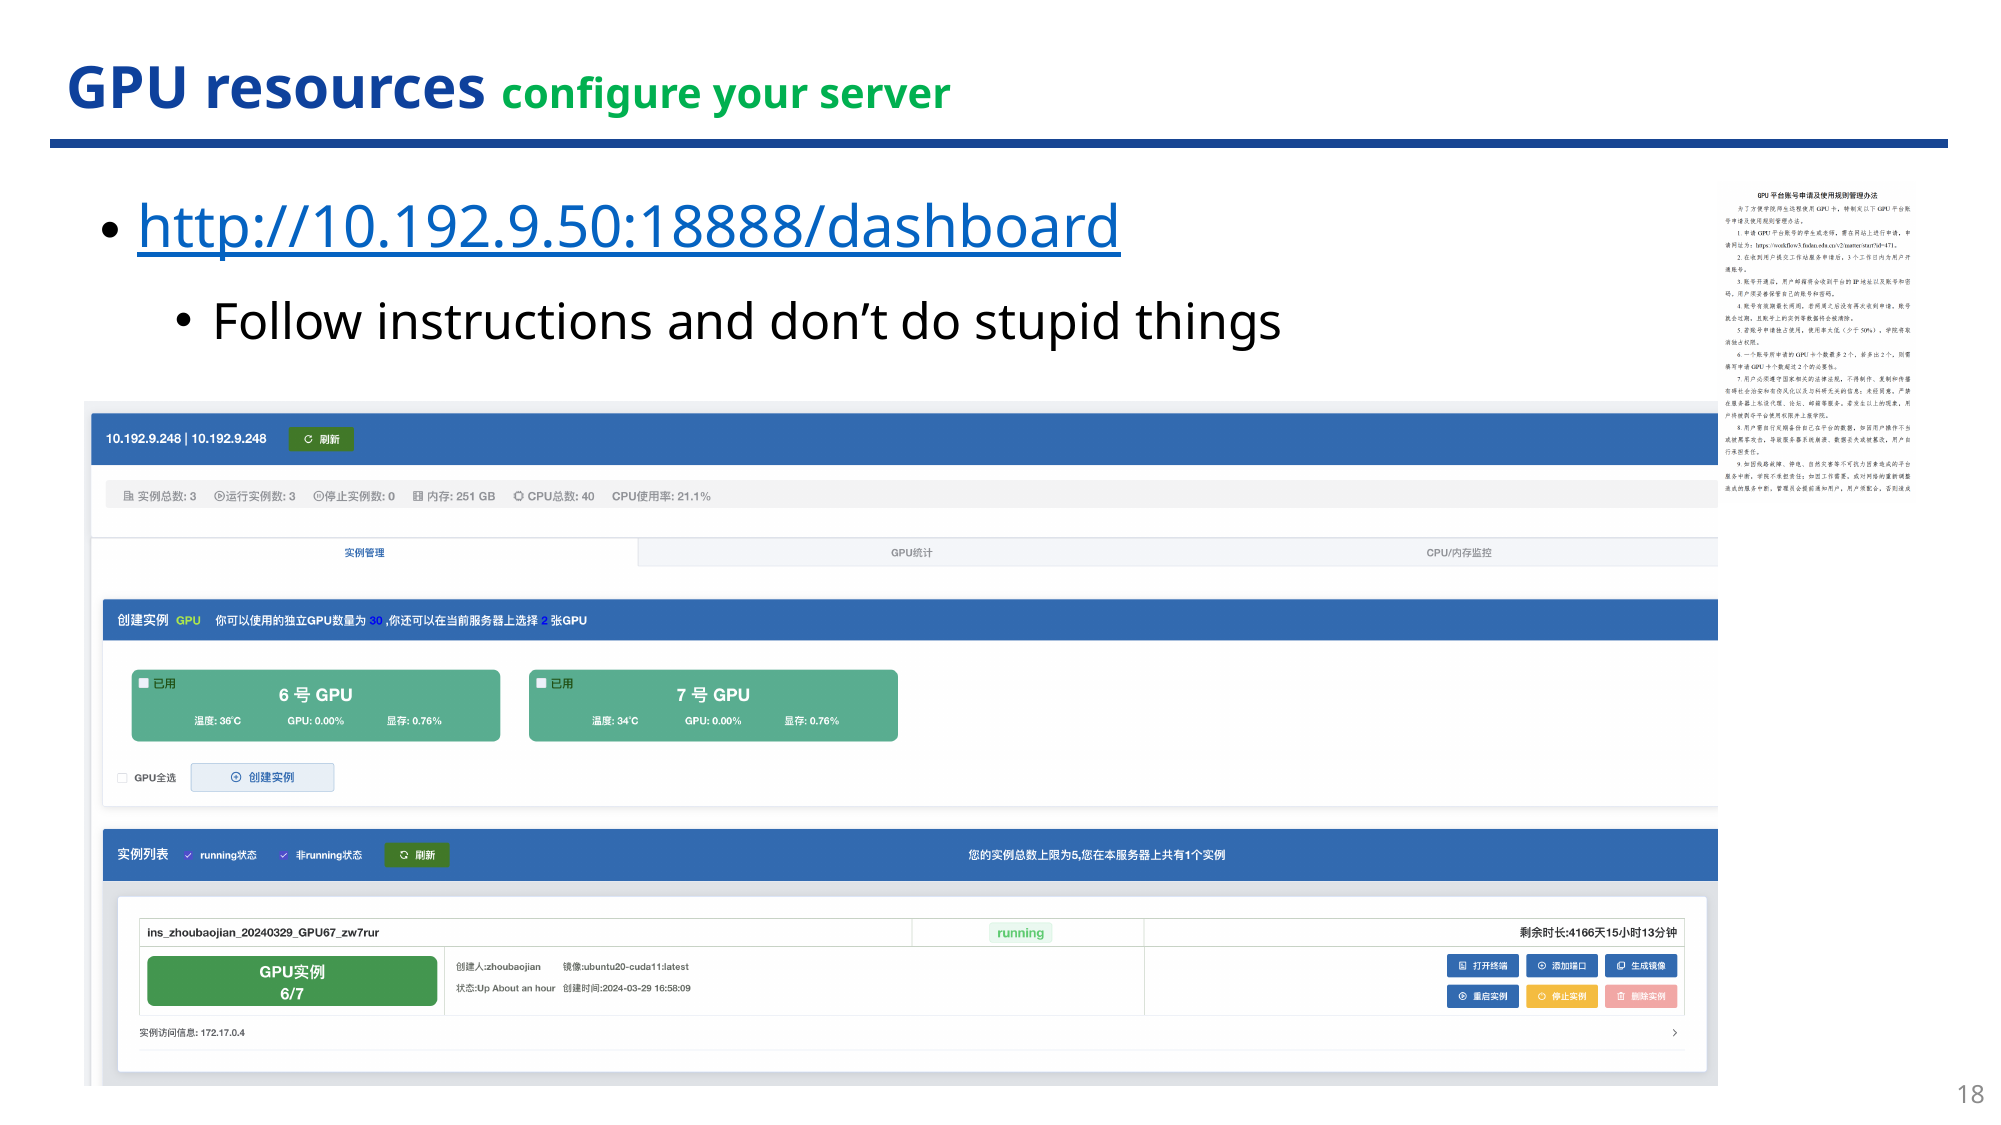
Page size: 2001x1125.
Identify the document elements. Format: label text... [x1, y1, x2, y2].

picture [84, 181, 1916, 1086]
title GPU resources configure your server [51, 39, 1947, 140]
slide_number 18 [1899, 1065, 2000, 1125]
list http://10.192.9.50:18888/dashboard Follow instructions and don’t do stupid things [84, 181, 1693, 371]
